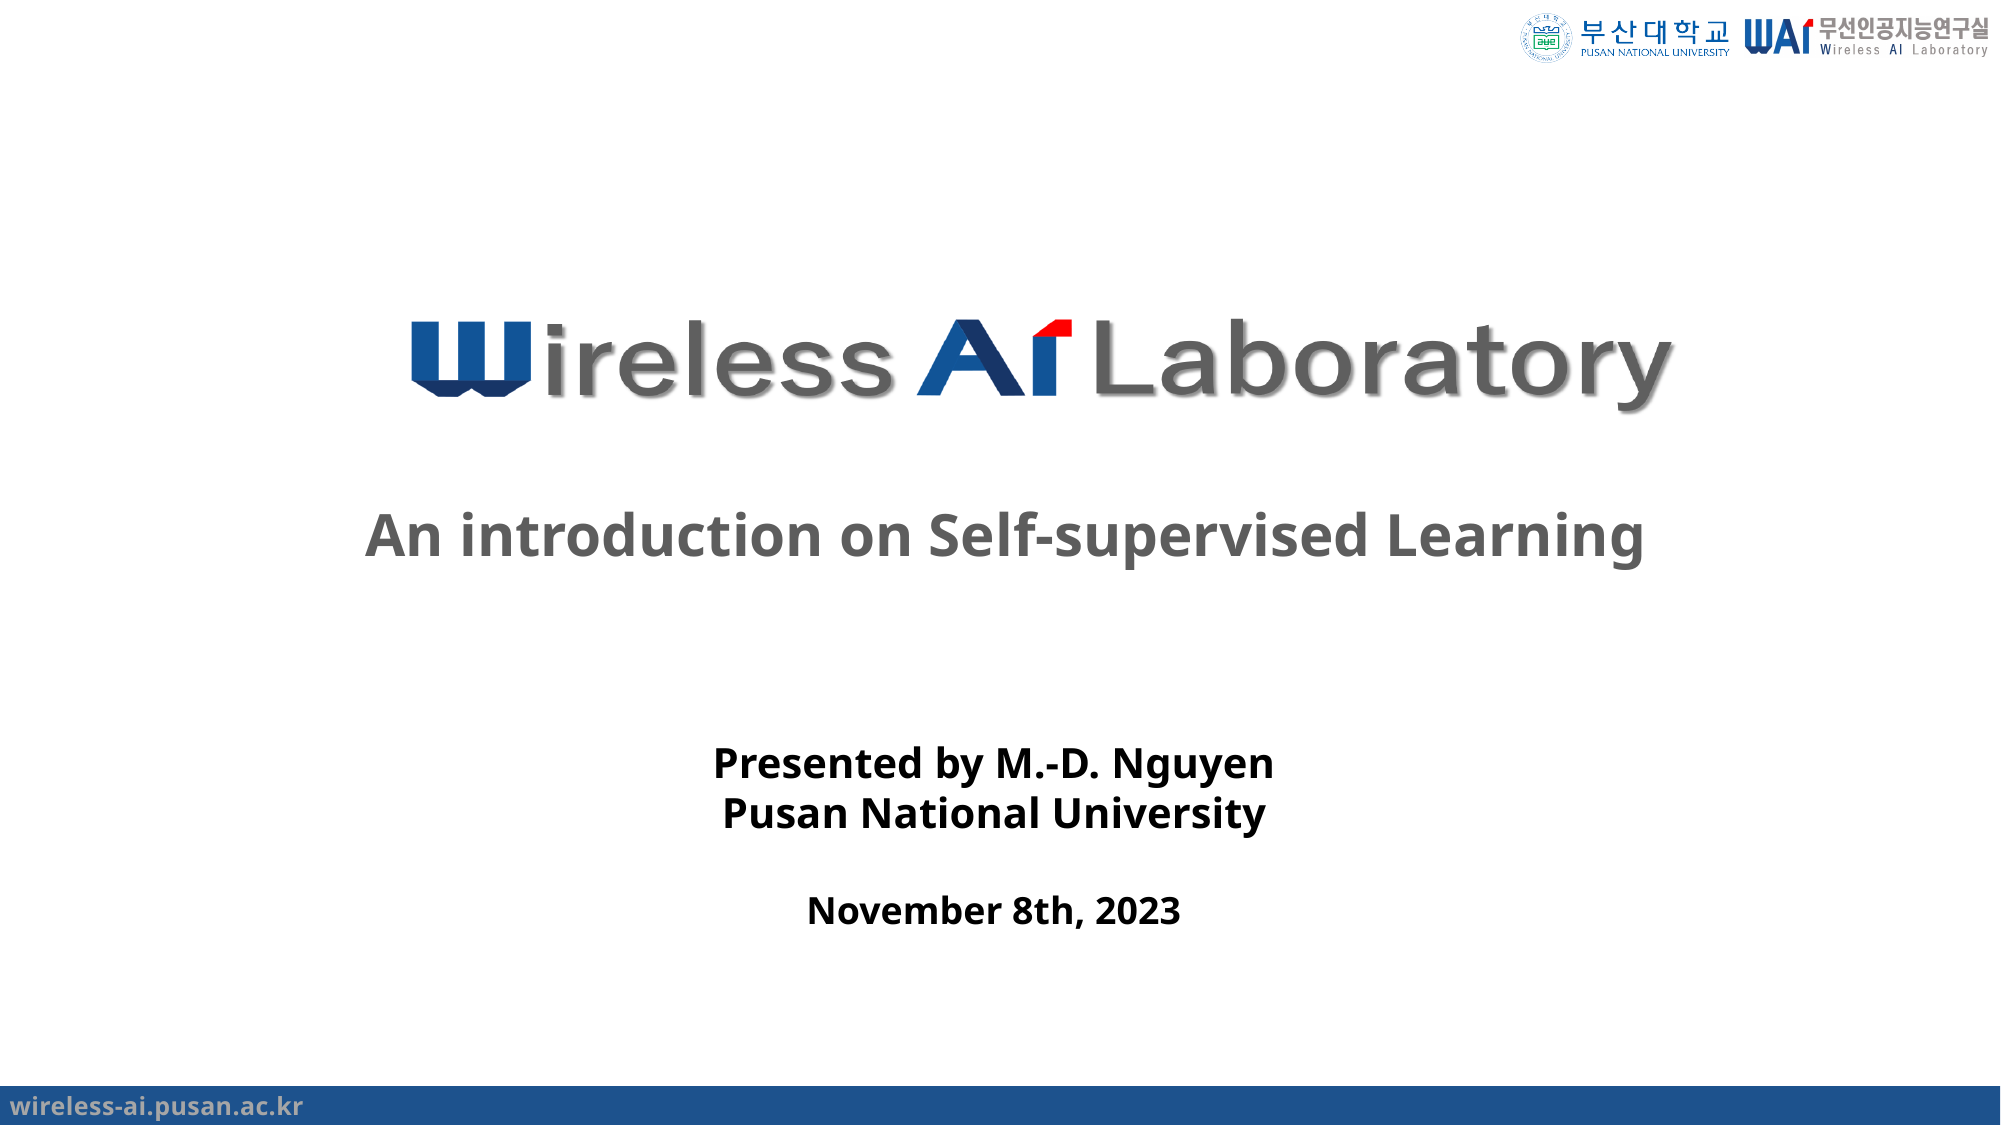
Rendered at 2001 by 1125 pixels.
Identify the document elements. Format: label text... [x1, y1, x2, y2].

picture [397, 302, 1686, 419]
text_box An introduction on Self-supervised Learning [102, 420, 1910, 625]
text_box Presented by M.-D. Nguyen Pusan National University November 8th, 2023 [480, 680, 1508, 988]
picture [1518, 12, 1732, 64]
picture [1744, 16, 1989, 58]
